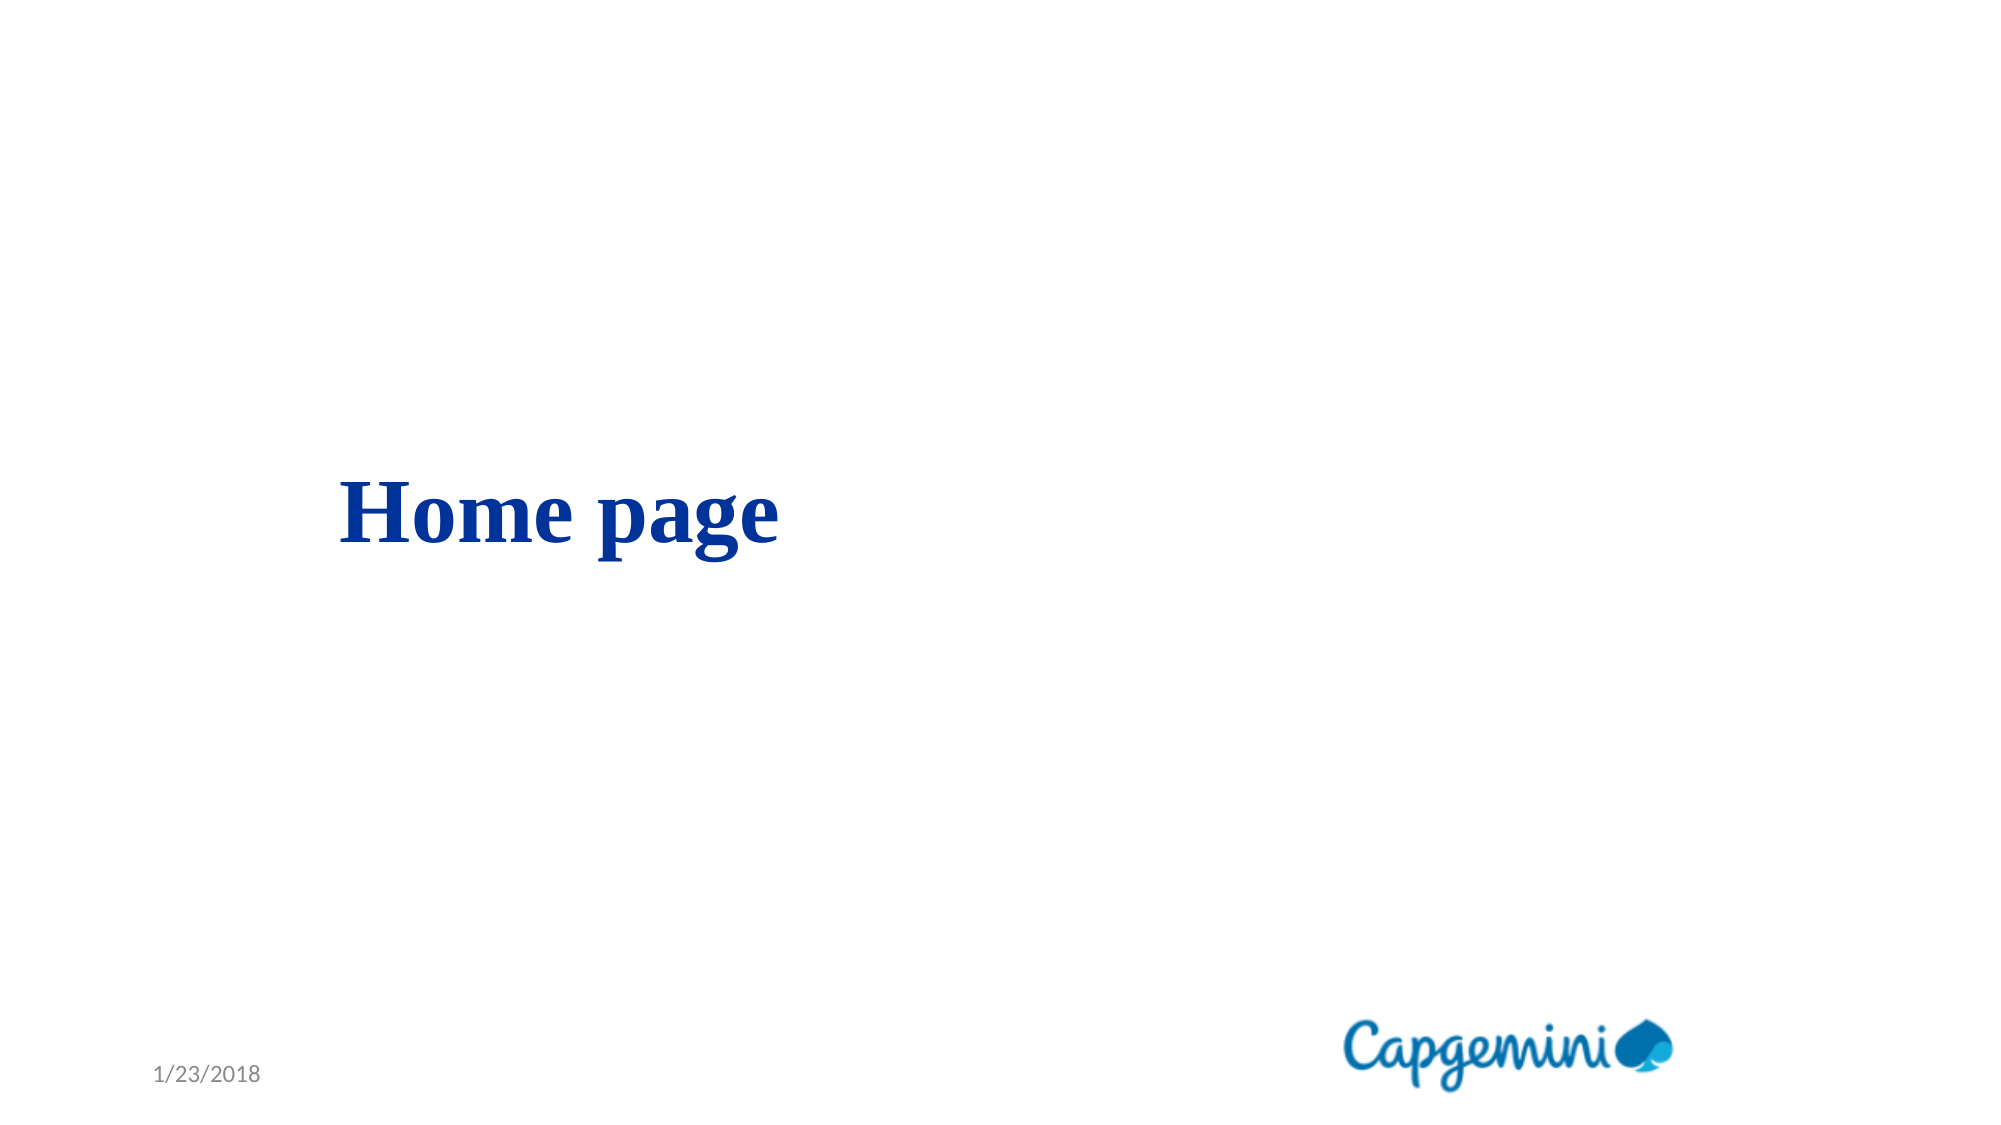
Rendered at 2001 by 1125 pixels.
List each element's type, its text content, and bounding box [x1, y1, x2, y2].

title Home page [324, 375, 1675, 650]
picture [1324, 999, 1694, 1104]
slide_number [137, 1042, 588, 1103]
